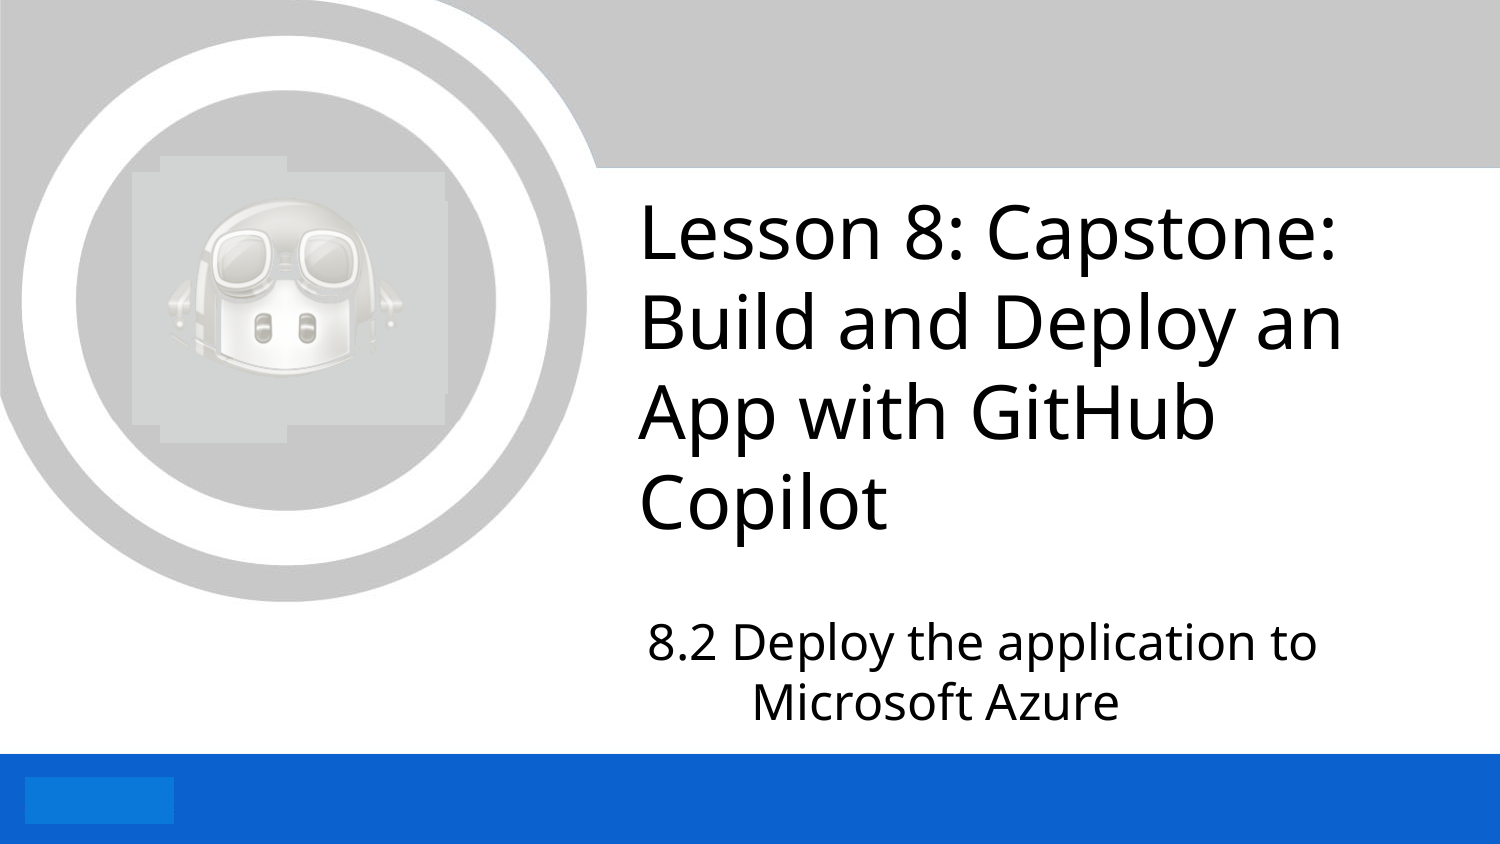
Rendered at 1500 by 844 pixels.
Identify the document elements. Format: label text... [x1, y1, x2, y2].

title Lesson 8: Capstone: Build and Deploy an App with GitHub Copilot [624, 177, 1441, 359]
subtitle 8.2 Deploy the application to Microsoft Azure [624, 603, 1468, 792]
picture [0, 0, 1500, 844]
